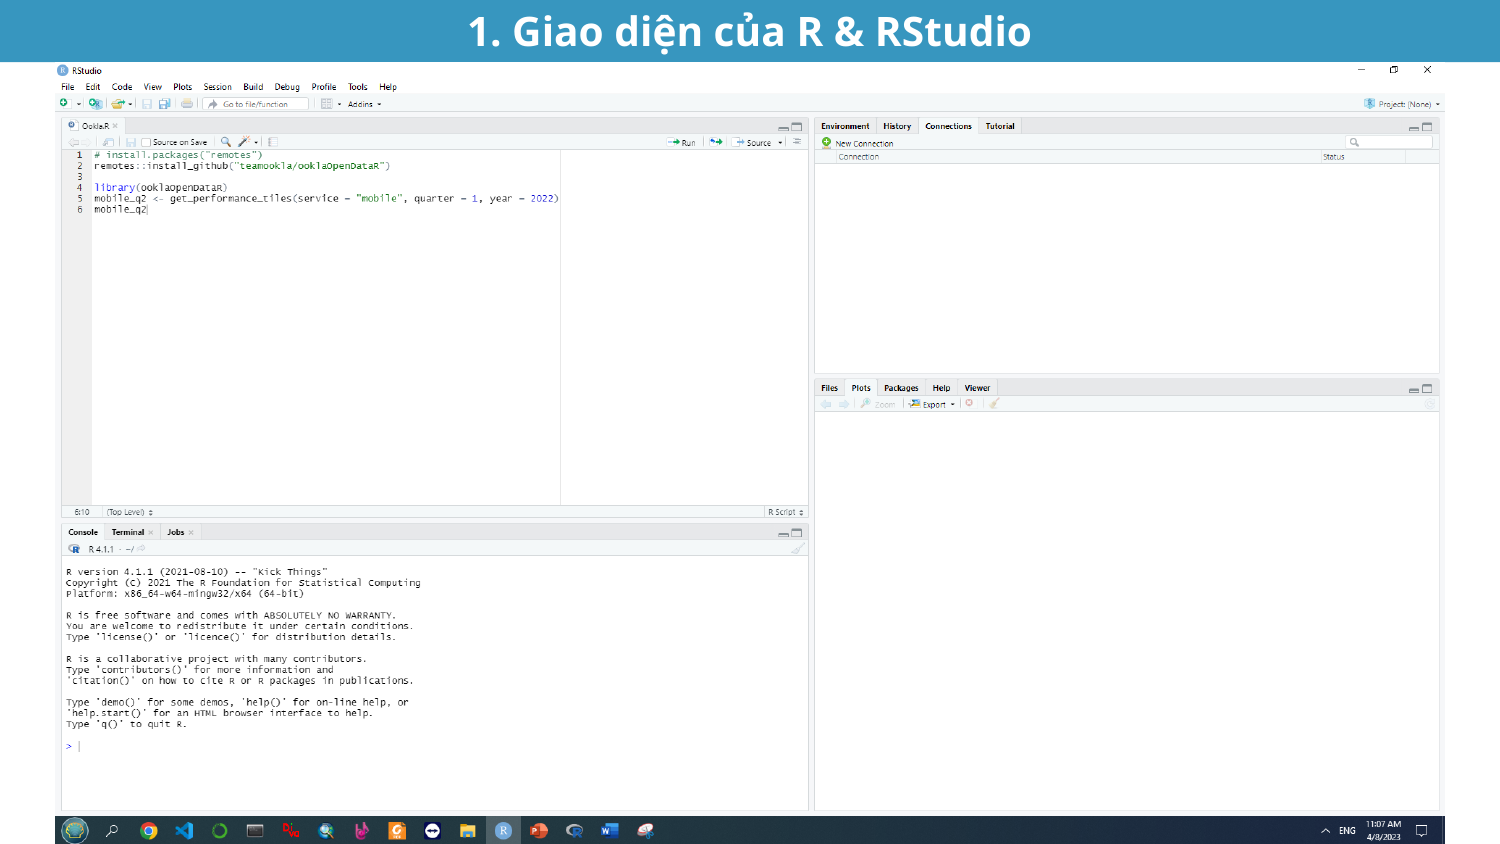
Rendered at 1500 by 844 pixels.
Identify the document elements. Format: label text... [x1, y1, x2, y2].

text_box 1. Giao diện của R & RStudio [0, 0, 1500, 63]
picture [55, 62, 1445, 844]
